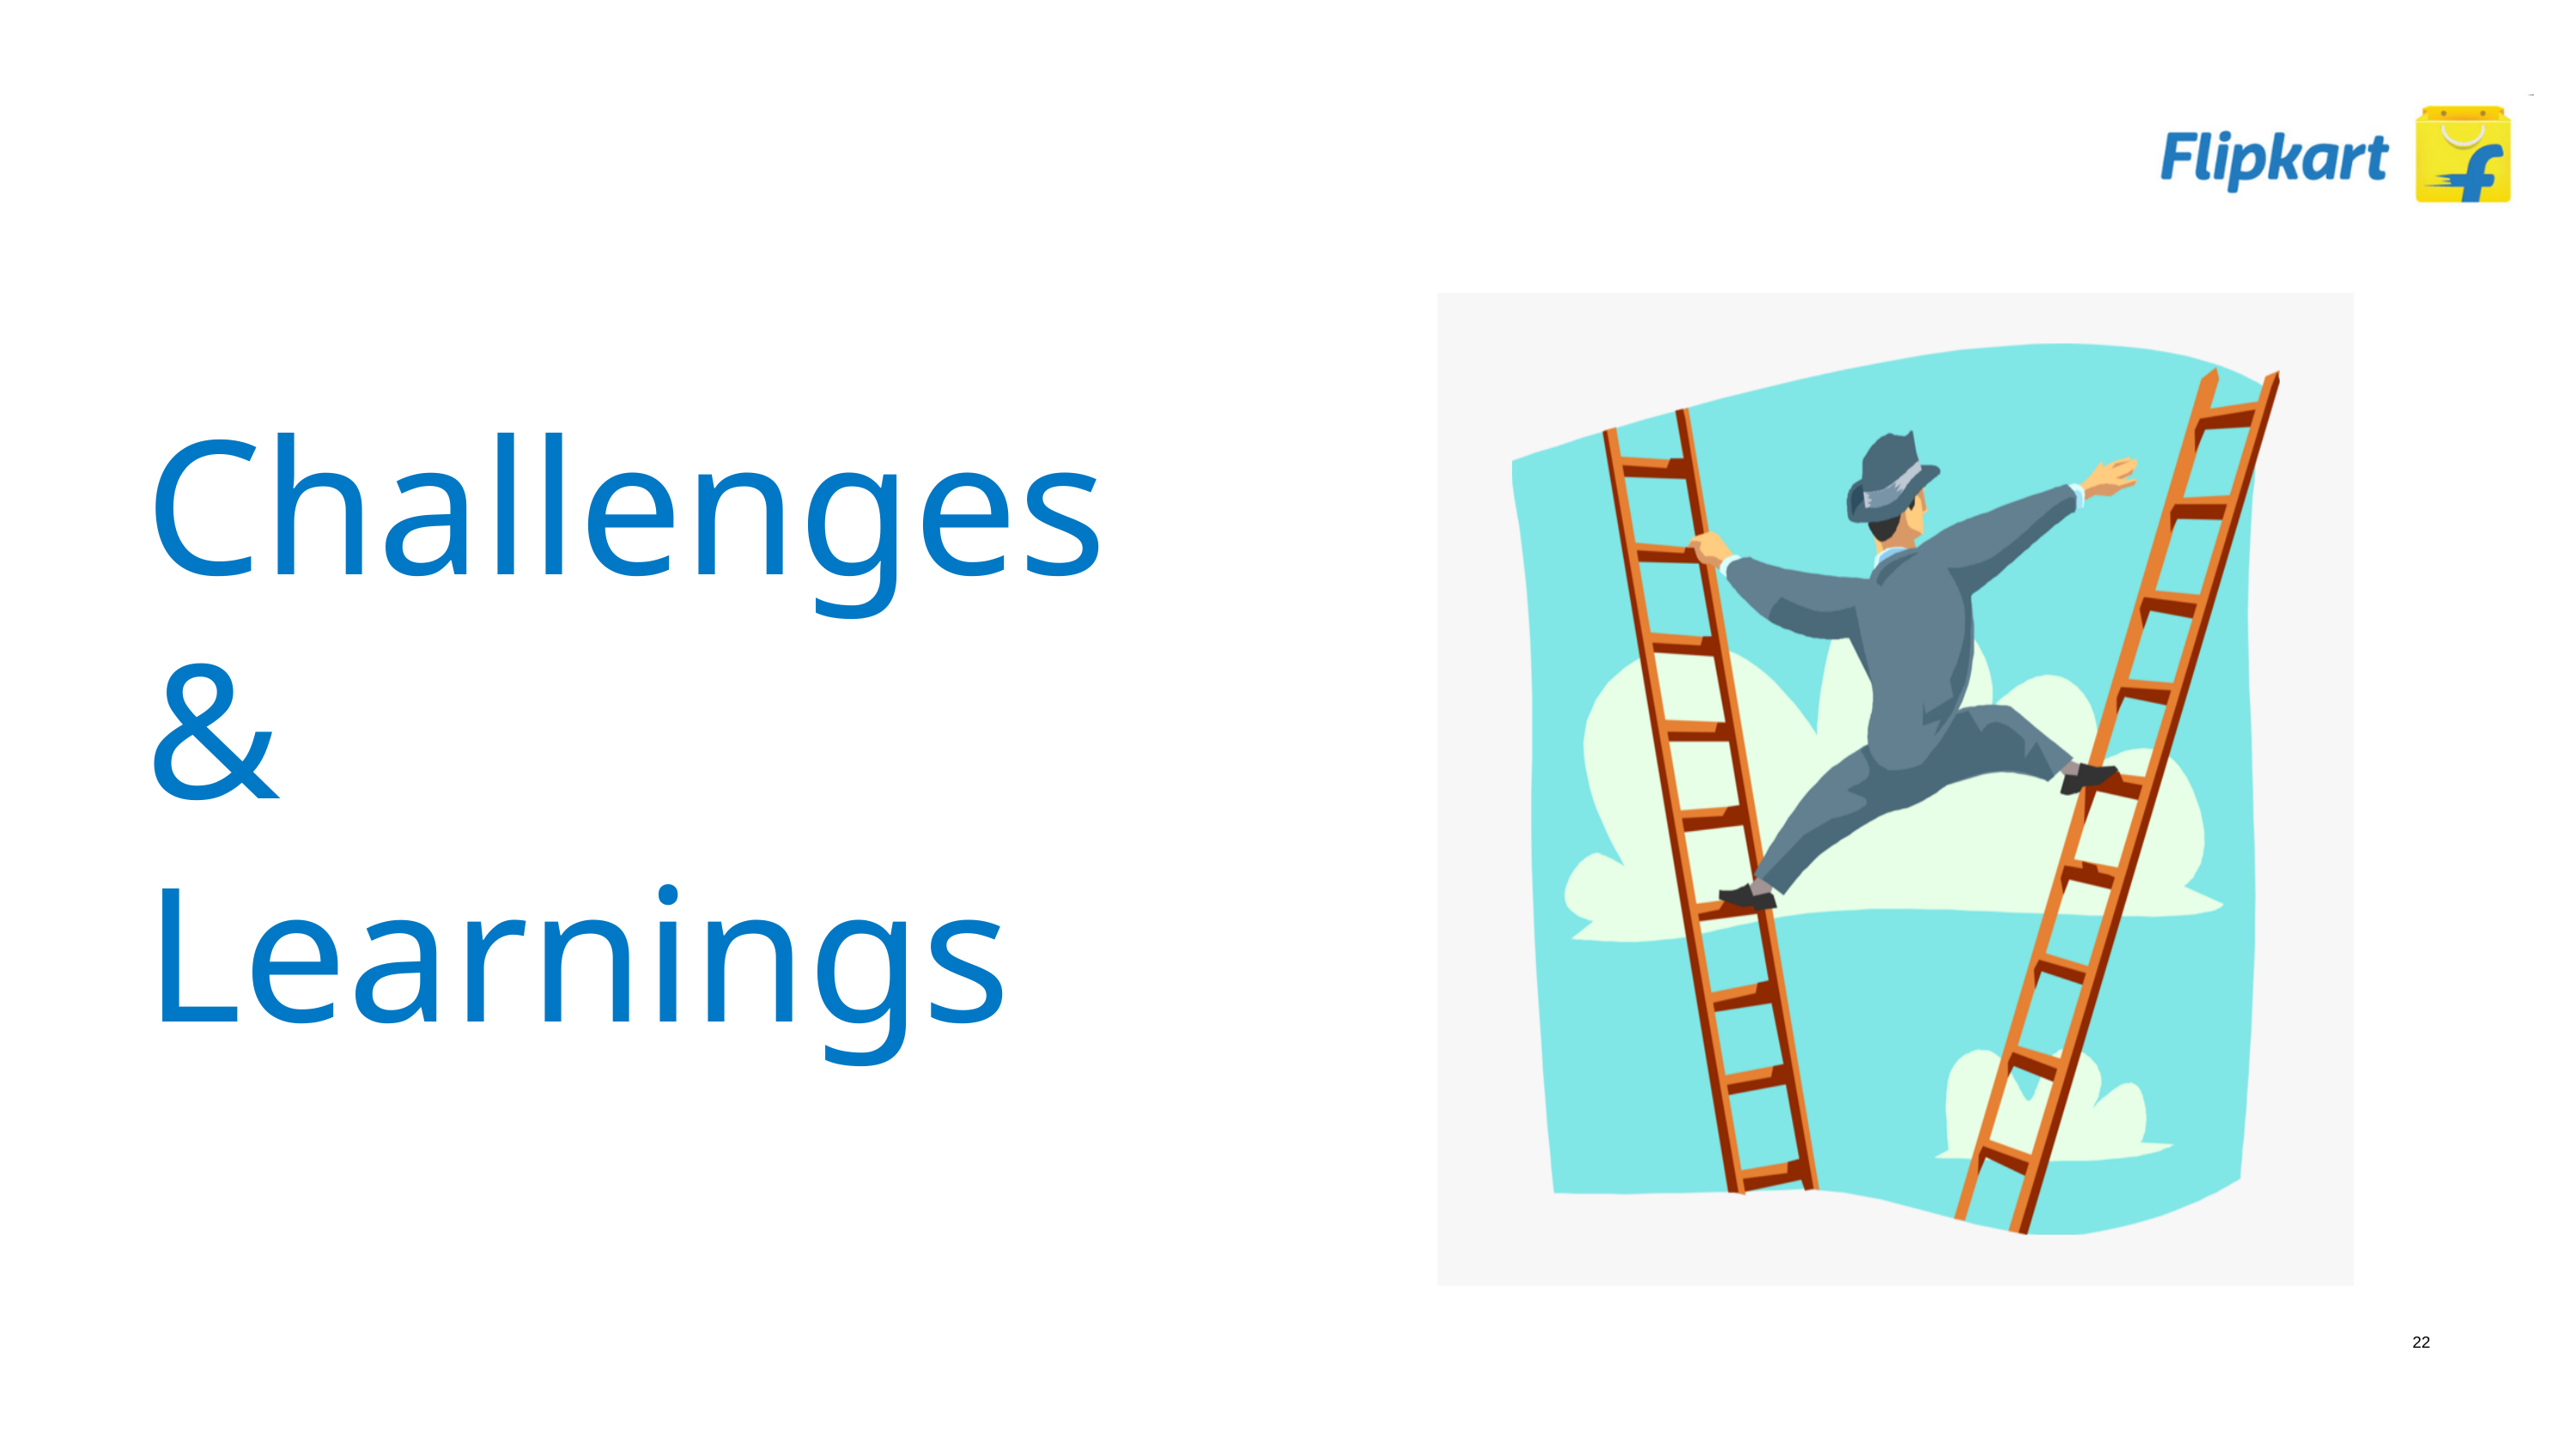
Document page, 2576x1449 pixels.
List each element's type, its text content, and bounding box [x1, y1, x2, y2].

text_box [2134, 94, 2534, 233]
text_box 22 [2372, 1331, 2431, 1351]
text_box Challenges & Learnings [144, 388, 1642, 1059]
text_box [1437, 293, 2354, 1286]
